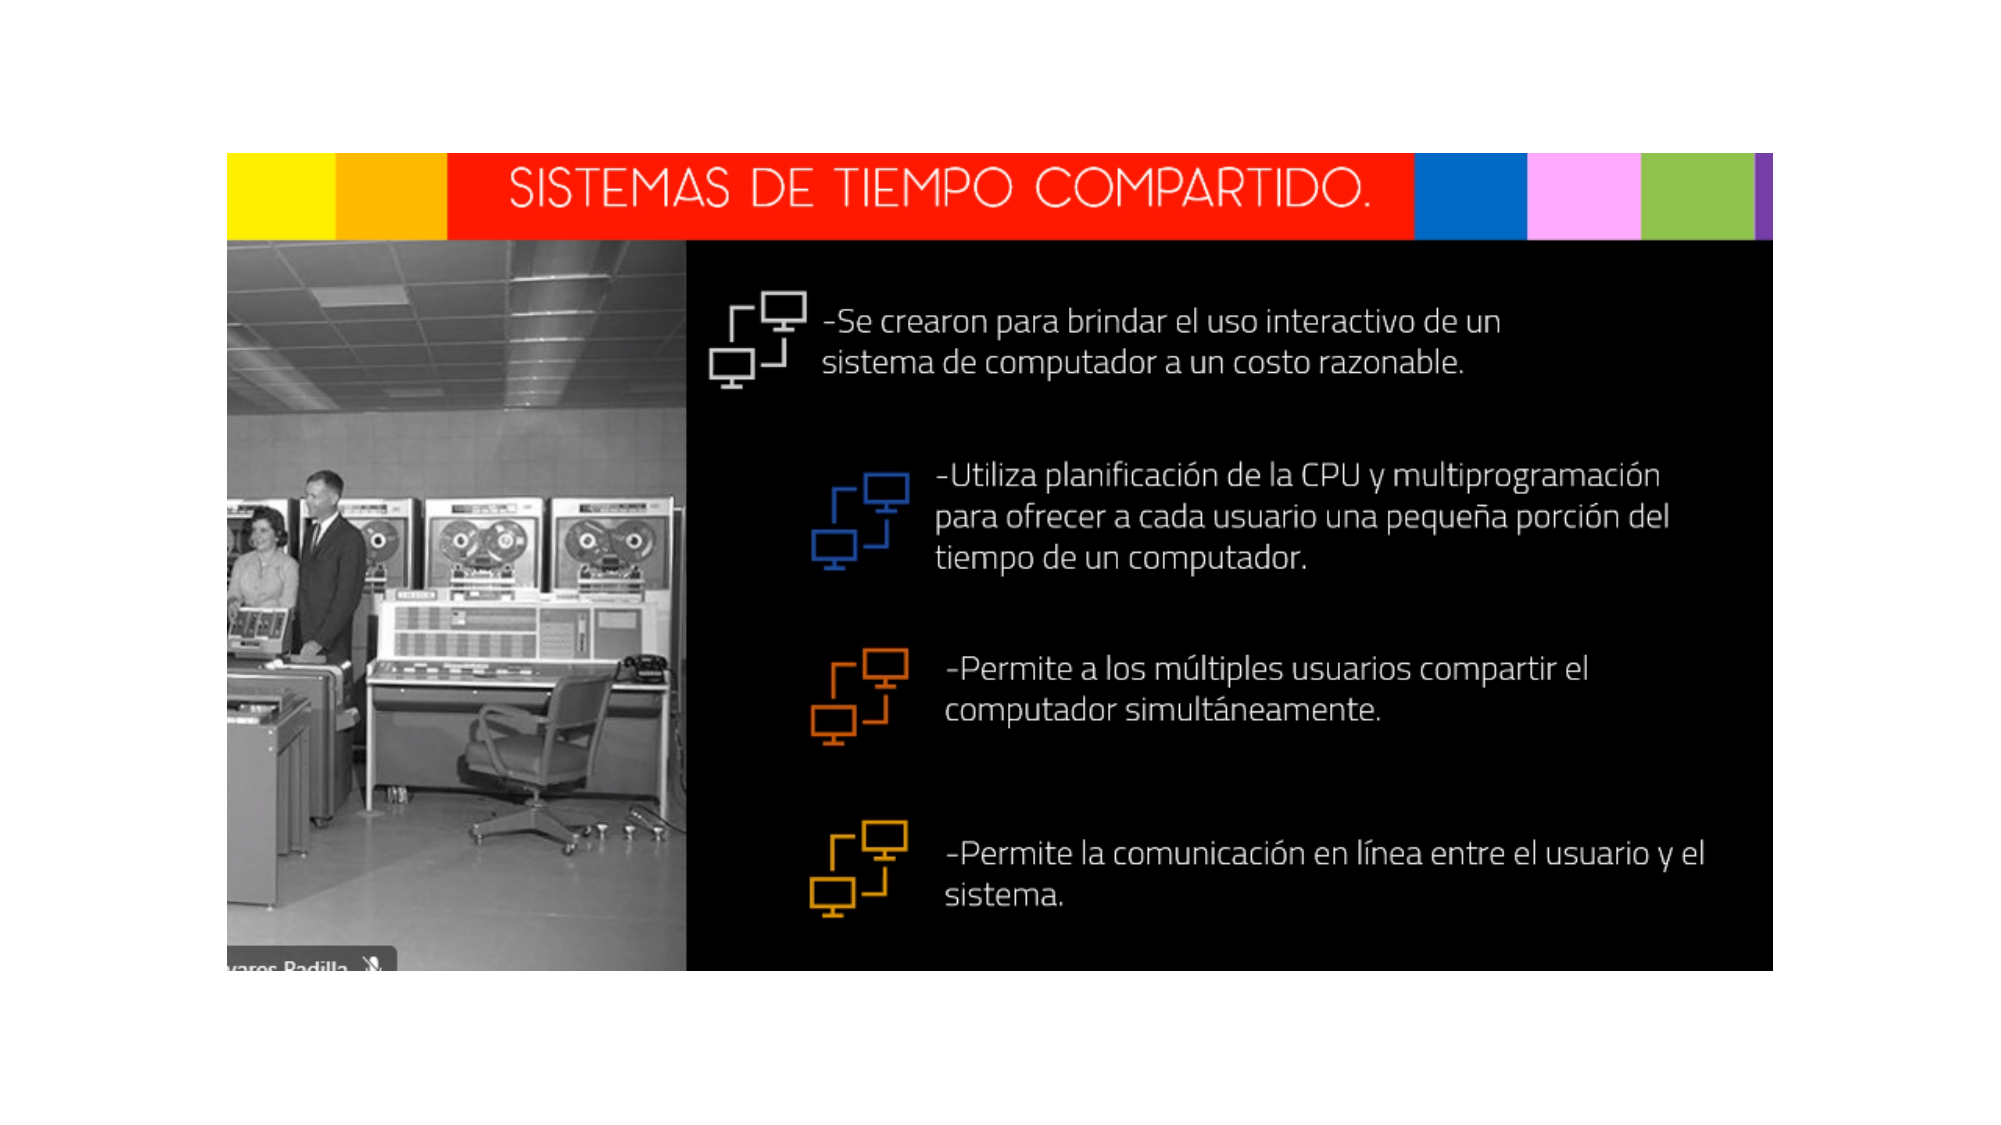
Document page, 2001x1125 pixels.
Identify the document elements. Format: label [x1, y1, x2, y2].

picture [227, 153, 1773, 972]
